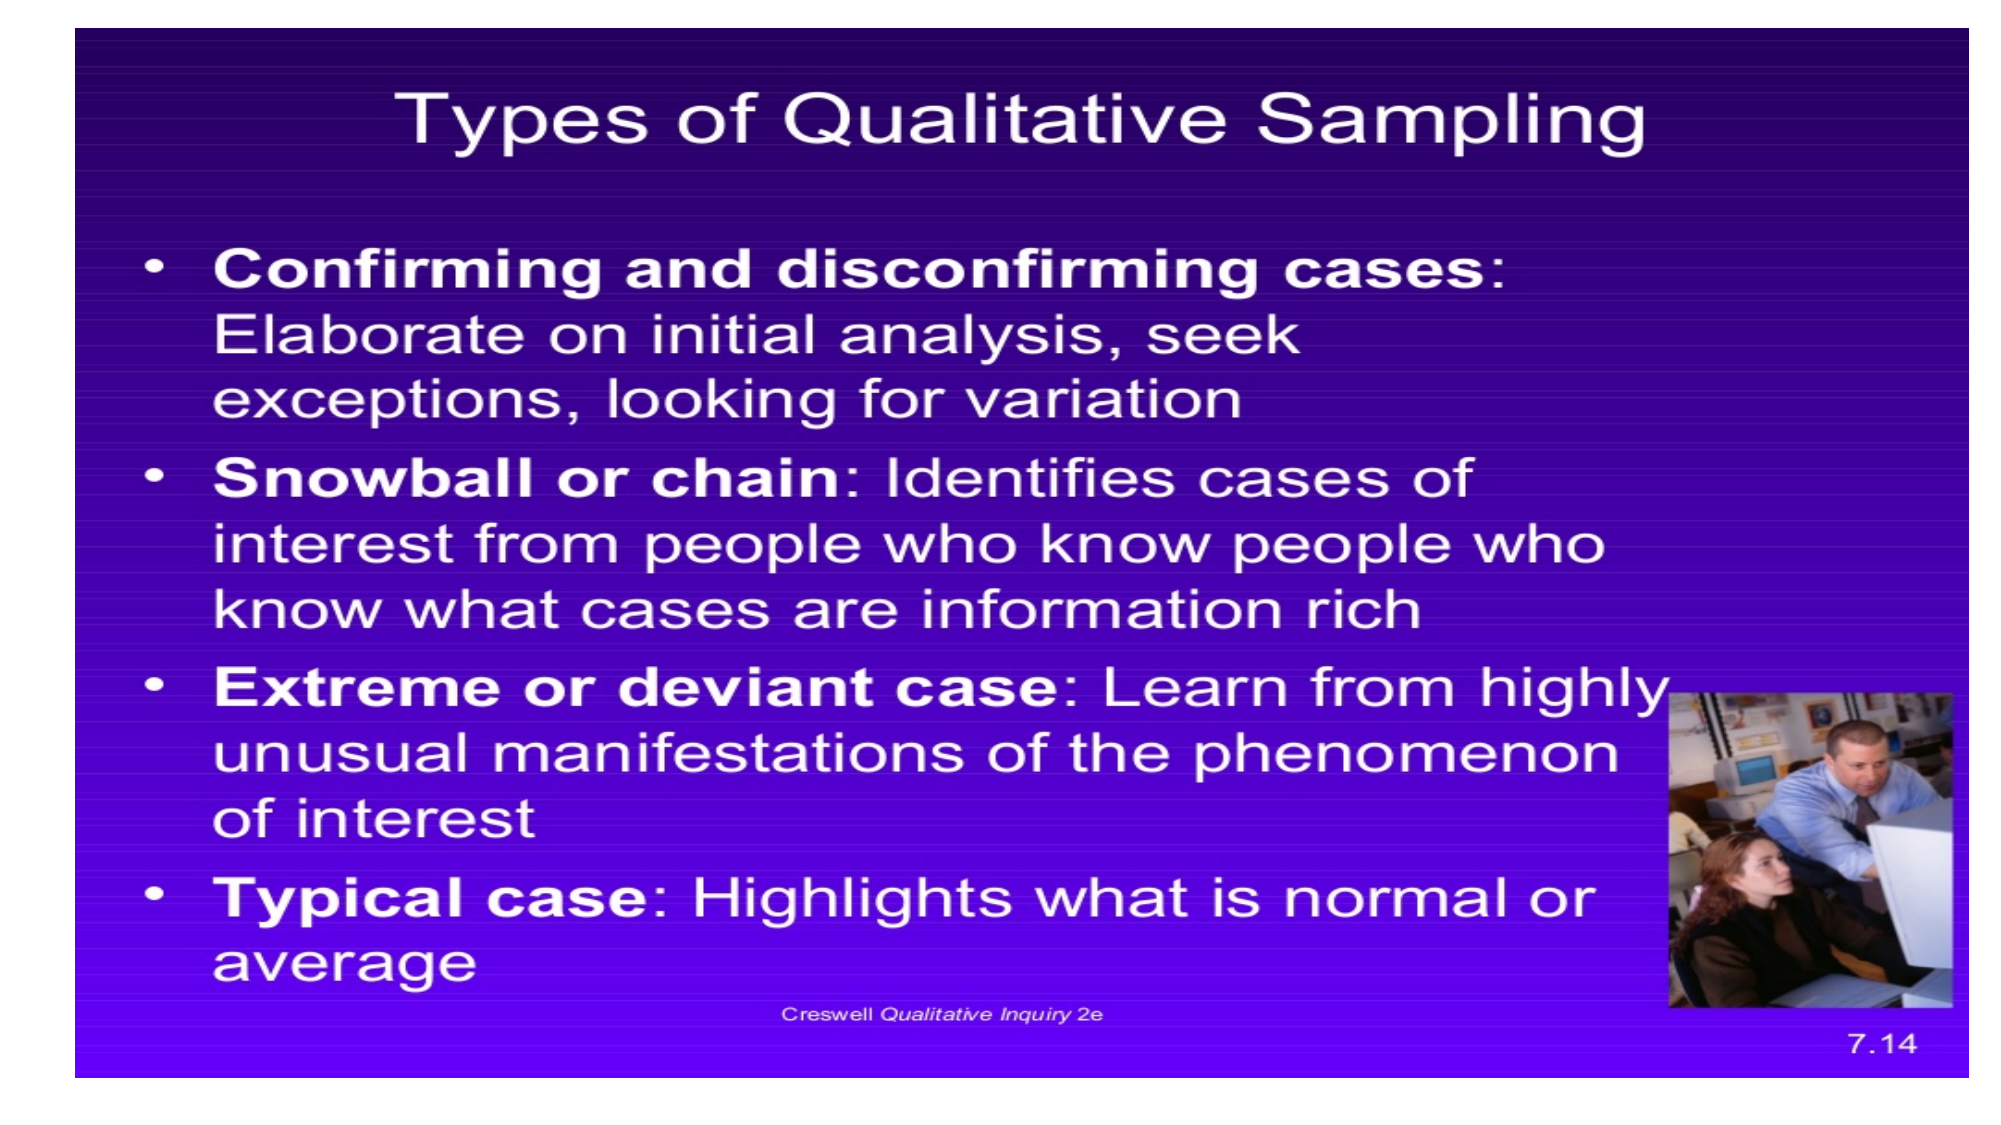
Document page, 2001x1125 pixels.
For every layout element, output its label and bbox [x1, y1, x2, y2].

picture [75, 28, 1969, 1079]
